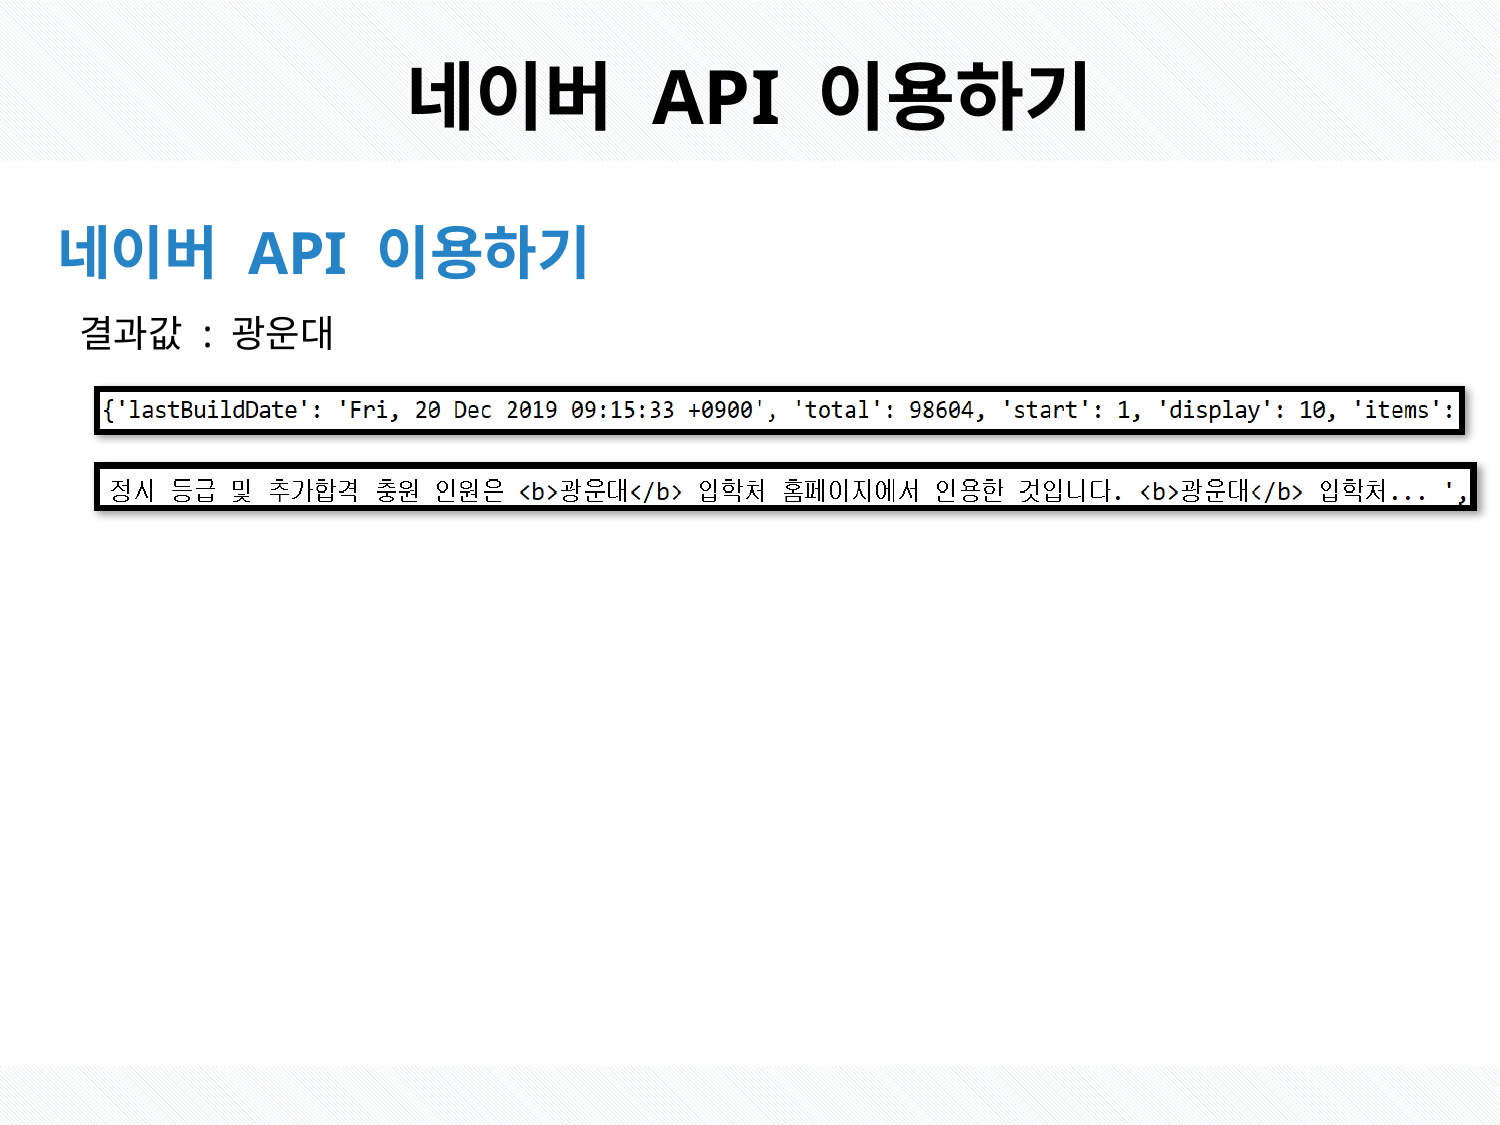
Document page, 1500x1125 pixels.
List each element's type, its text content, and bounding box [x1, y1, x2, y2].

list 네이버 API 이용하기 [41, 208, 1500, 1071]
picture [99, 468, 1471, 506]
picture [99, 391, 1459, 430]
text_box 결과값 : 광운대 [64, 302, 815, 363]
title 네이버 API 이용하기 [0, 1, 1500, 161]
